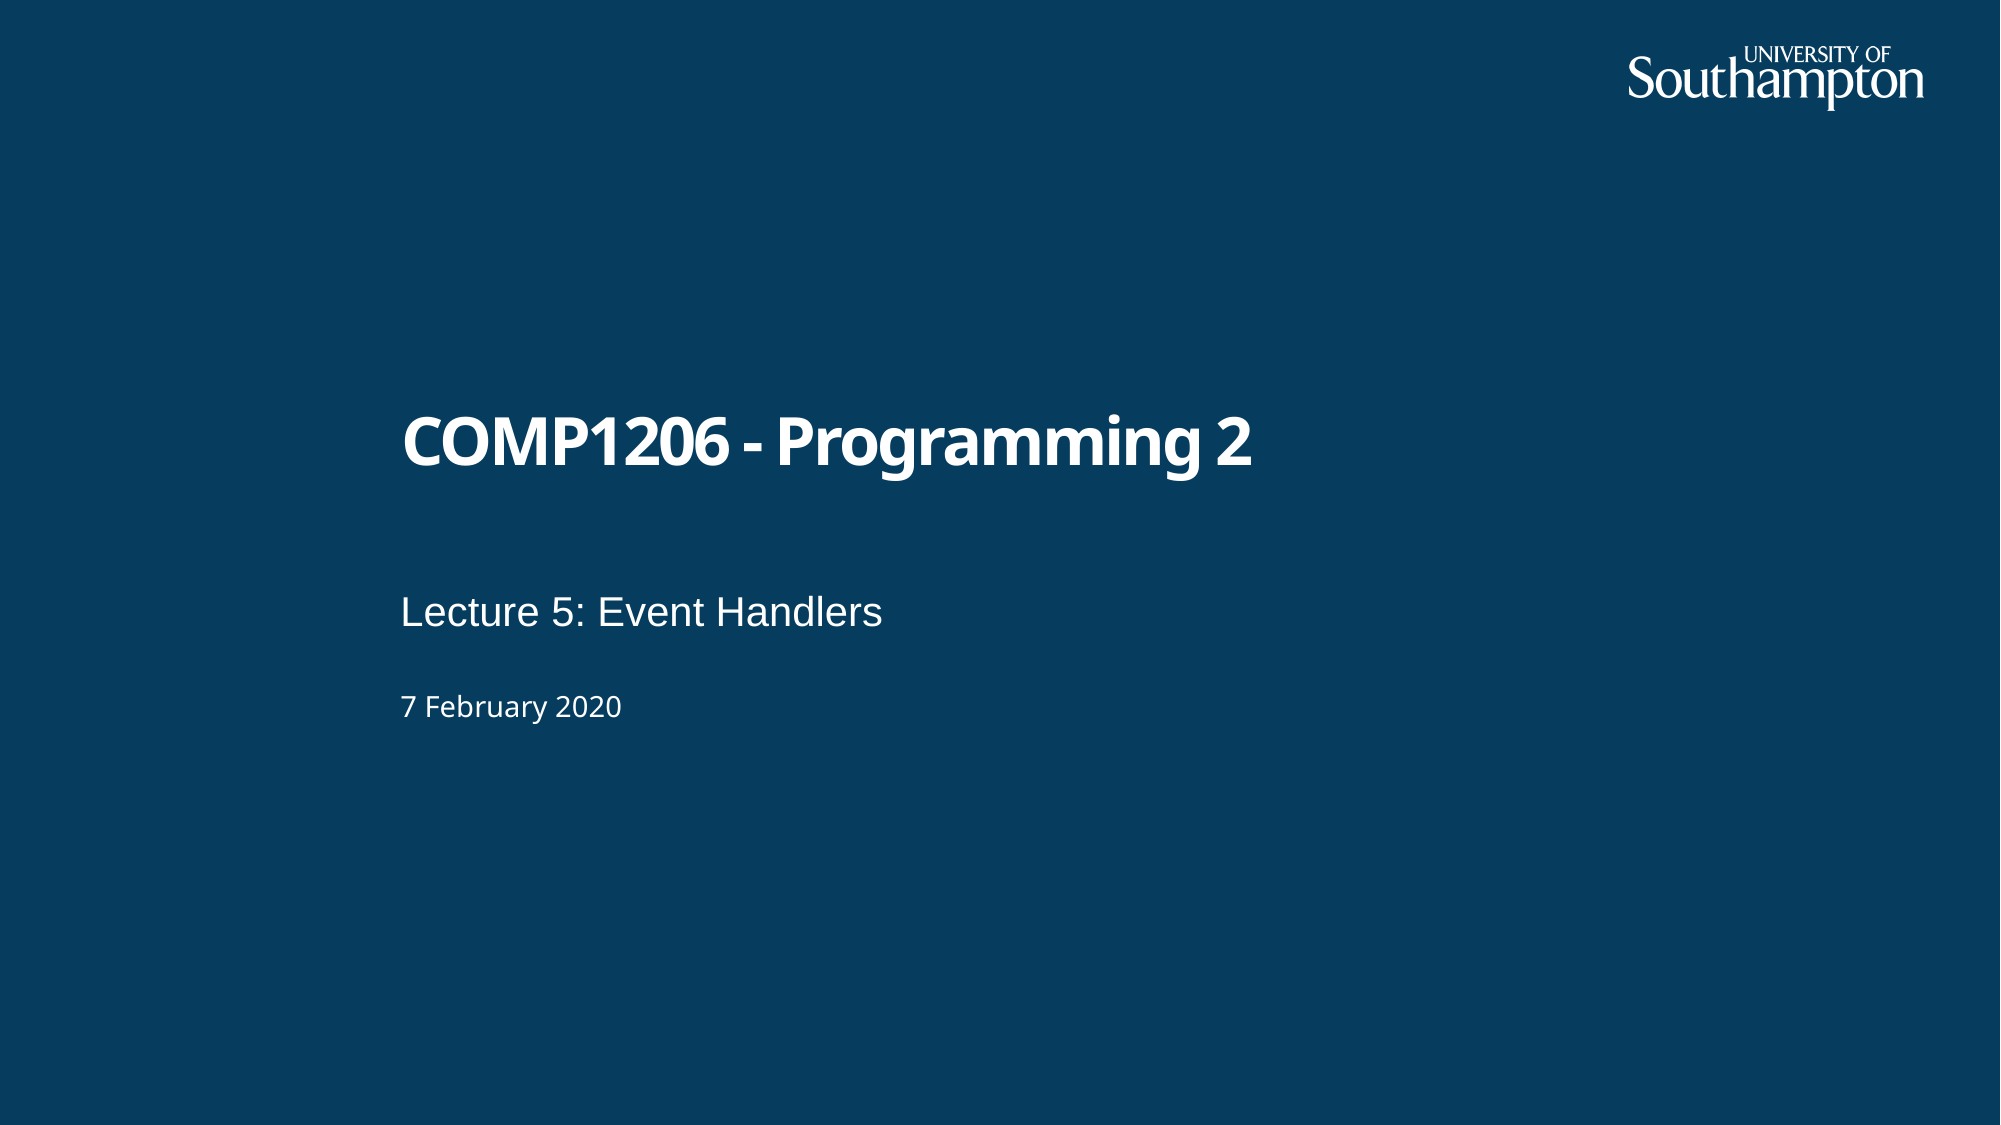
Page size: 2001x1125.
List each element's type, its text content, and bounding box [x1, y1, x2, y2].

list 7 February 2020 [385, 680, 890, 740]
title COMP1206 - Programming 2 [386, 338, 1632, 540]
subtitle Lecture 5: Event Handlers [385, 539, 1630, 681]
picture [1629, 46, 1924, 111]
